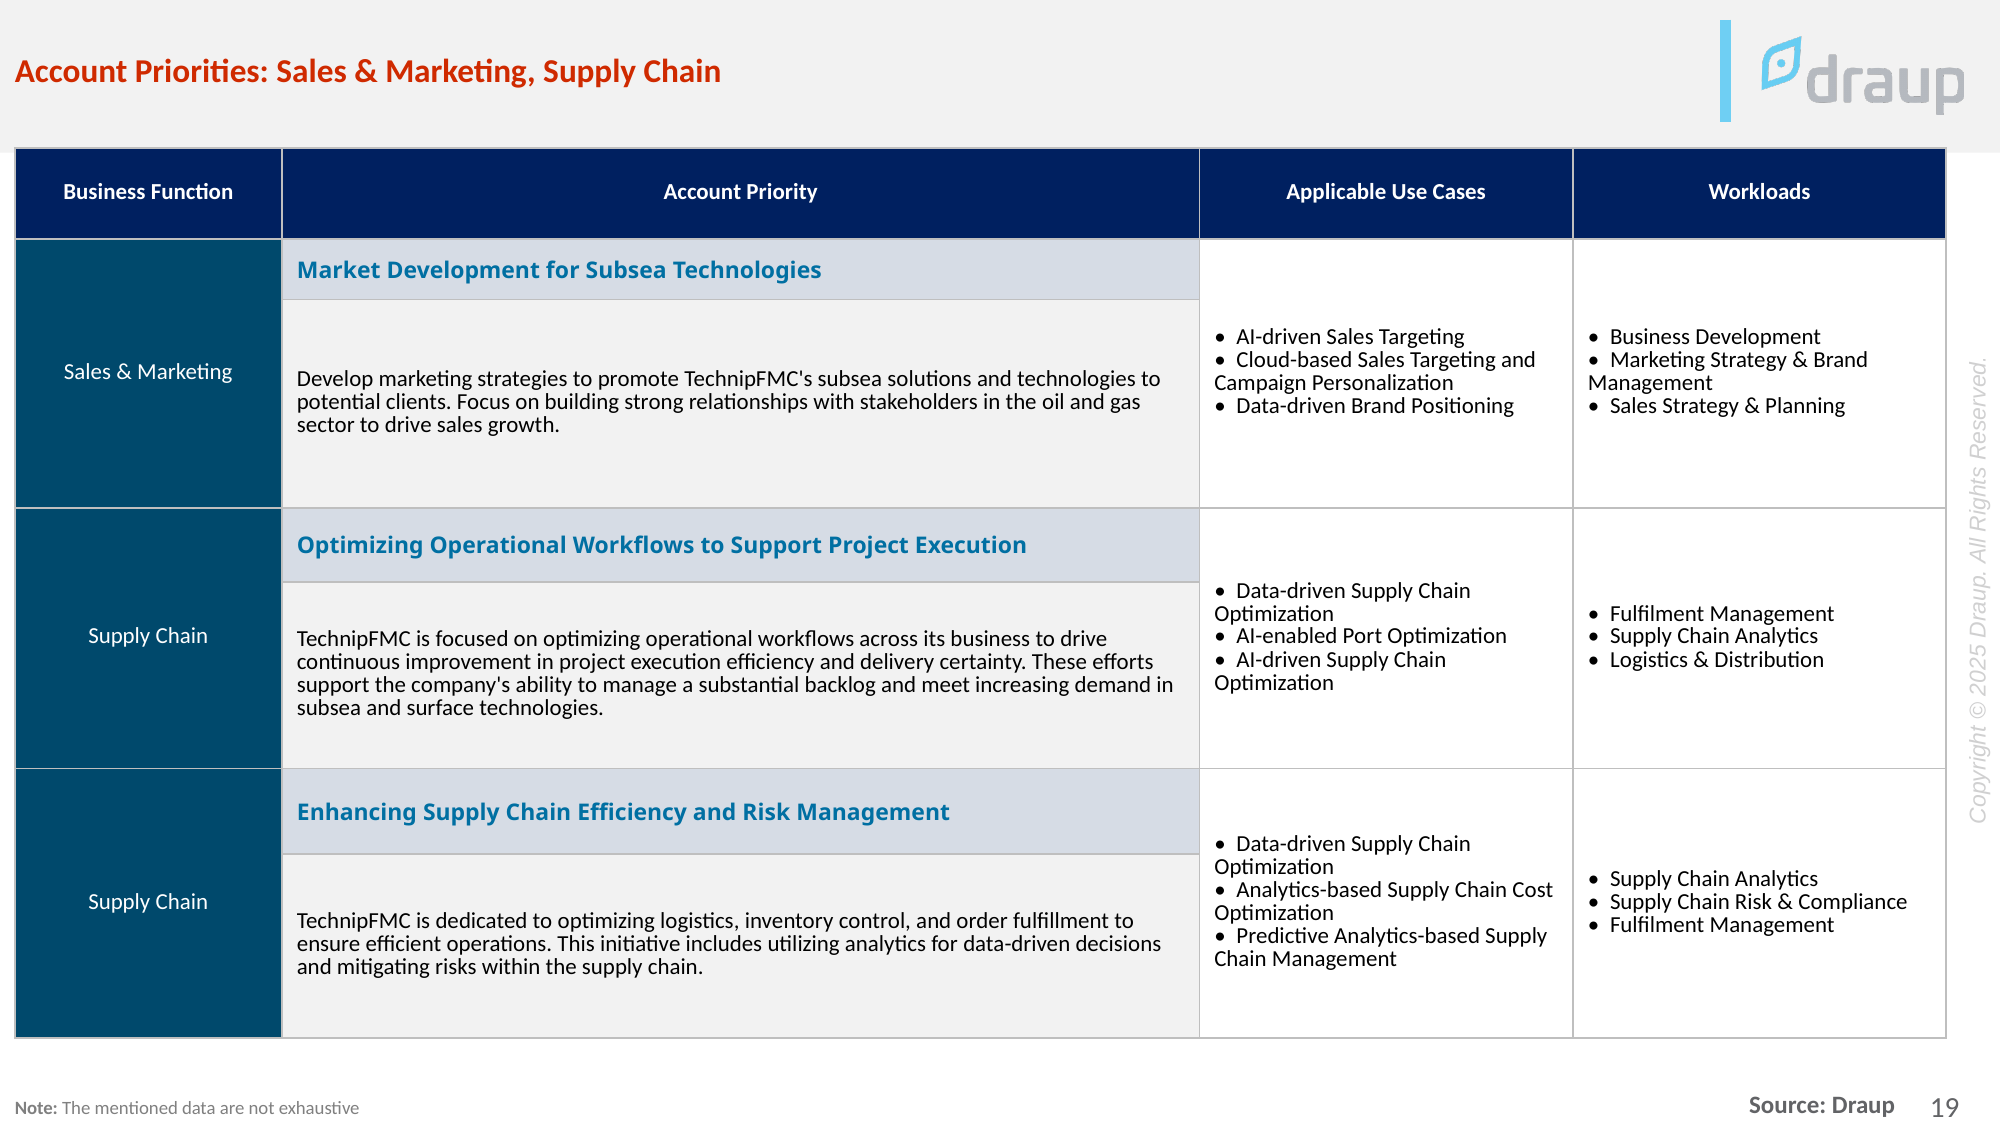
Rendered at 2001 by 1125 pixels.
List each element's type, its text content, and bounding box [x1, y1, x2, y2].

table_cell • AI-driven Sales Targeting • Cloud-based Sales Targeting and Campaign Personalization • Data-driven Brand Positioning [1200, 240, 1572, 507]
table_cell Develop marketing strategies to promote TechnipFMC's subsea solutions and technologies to potential clients. Focus on building strong relationships with stakeholders in the oil and gas sector to drive sales growth. [283, 300, 1199, 507]
table_cell TechnipFMC is focused on optimizing operational workflows across its business to drive continuous improvement in project execution efficiency and delivery certainty. These efforts support the company's ability to manage a substantial backlog and meet increasing demand in subsea and surface technologies. [283, 583, 1199, 768]
text_box Note: The mentioned data are not exhaustive [0, 1088, 1080, 1125]
table_header Business Function [16, 149, 281, 238]
table_cell • Supply Chain Analytics • Supply Chain Risk & Compliance • Fulfilment Management [1574, 769, 1945, 1037]
table_cell Optimizing Operational Workflows to Support Project Execution [283, 509, 1199, 581]
table_cell Sales & Marketing [16, 240, 281, 507]
table_cell TechnipFMC is dedicated to optimizing logistics, inventory control, and order fulfillment to ensure efficient operations. This initiative includes utilizing analytics for data-driven decisions and mitigating risks within the supply chain. [283, 855, 1199, 1037]
table_header Account Priority [283, 149, 1199, 238]
table_cell Supply Chain [16, 509, 281, 768]
table_cell Enhancing Supply Chain Efficiency and Risk Management [283, 769, 1199, 853]
table_cell • Fulfilment Management • Supply Chain Analytics • Logistics & Distribution [1574, 509, 1945, 768]
table_cell • Data-driven Supply Chain Optimization • Analytics-based Supply Chain Cost Optimization • Predictive Analytics-based Supply Chain Management [1200, 769, 1572, 1037]
table_cell • Business Development • Marketing Strategy & Brand Management • Sales Strategy & Planning [1574, 240, 1945, 507]
table_cell • Data-driven Supply Chain Optimization • AI-enabled Port Optimization • AI-driven Supply Chain Optimization [1200, 509, 1572, 768]
table_header Workloads [1574, 149, 1945, 238]
table_header Applicable Use Cases [1200, 149, 1572, 238]
text_box Account Priorities: Sales & Marketing, Supply Chain [0, 3, 1701, 144]
table_cell Market Development for Subsea Technologies [283, 240, 1199, 299]
table_cell Supply Chain [16, 769, 281, 1037]
